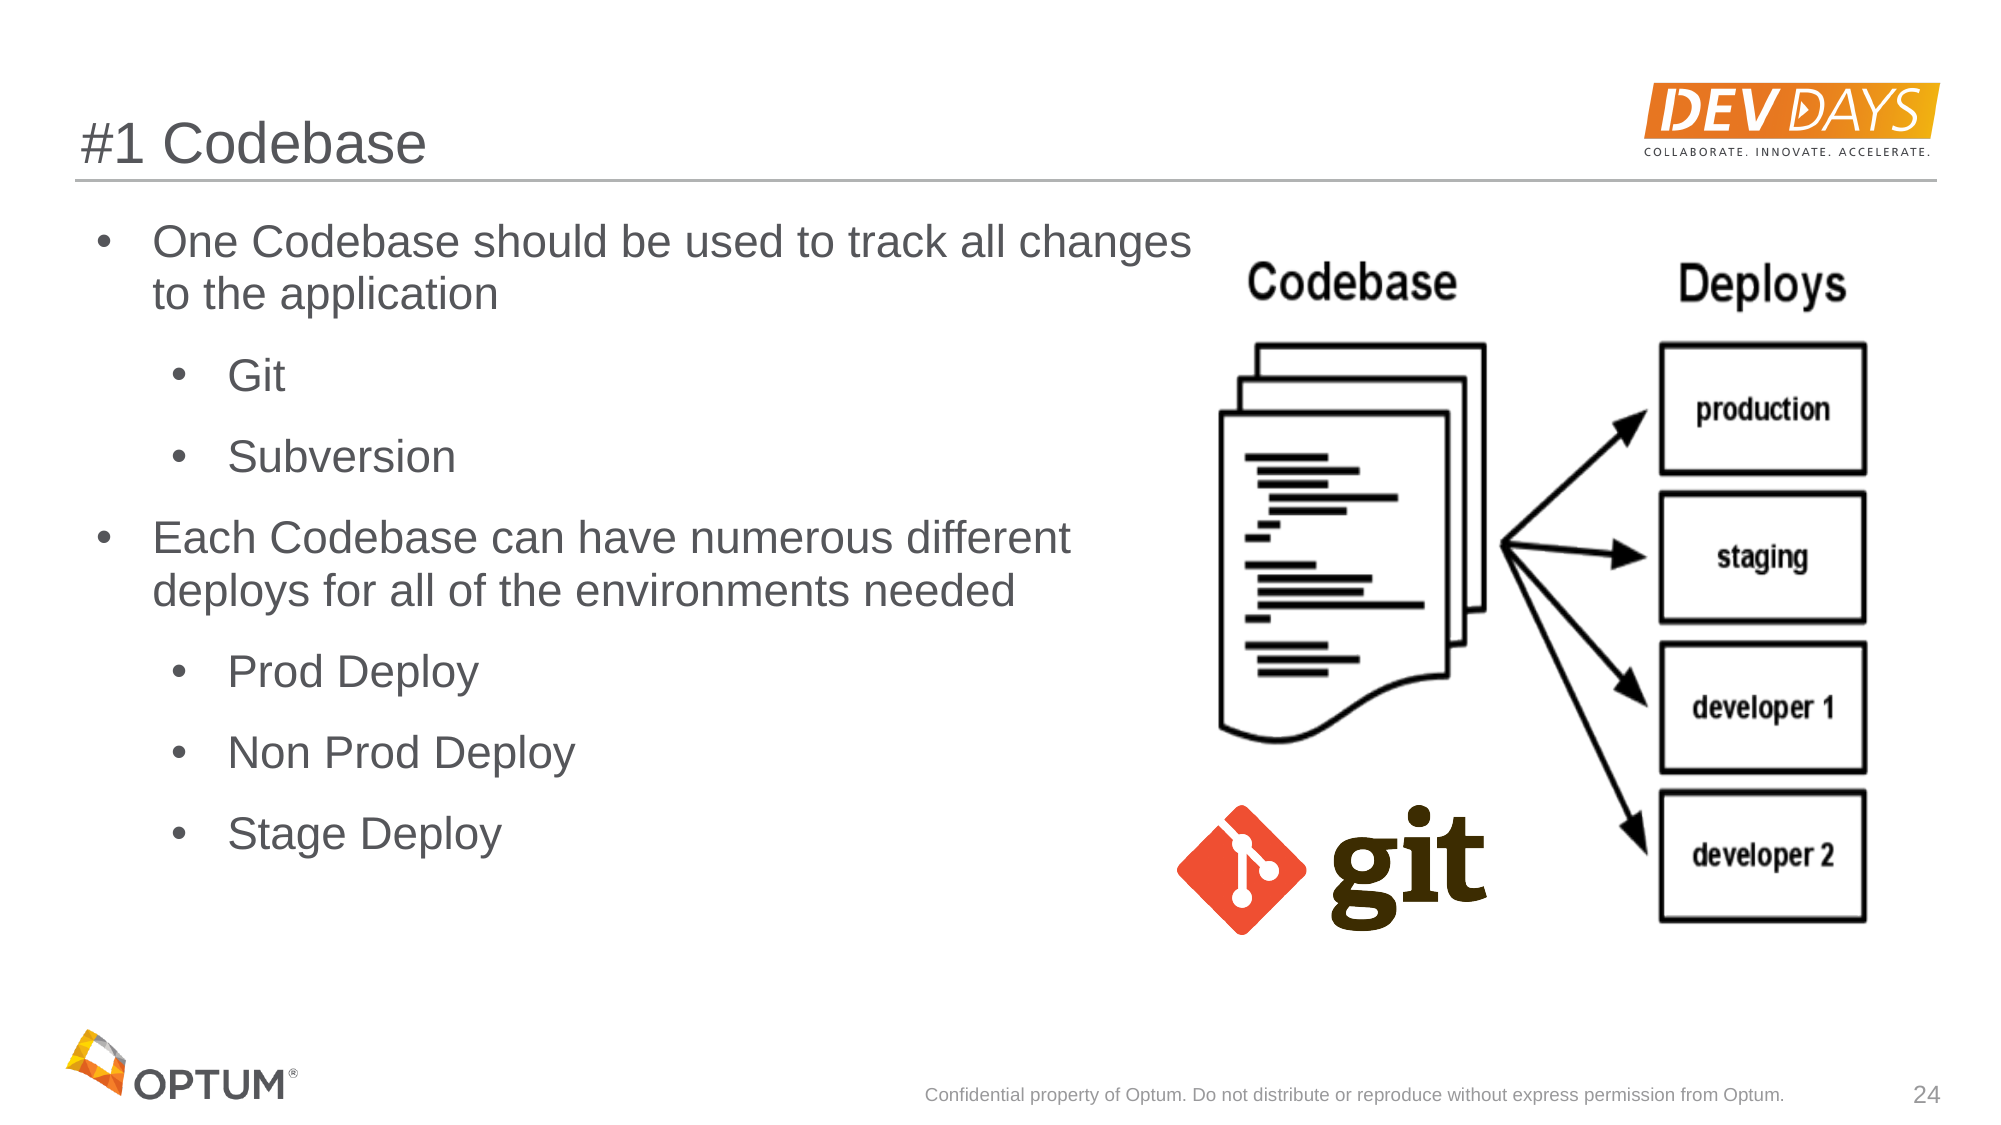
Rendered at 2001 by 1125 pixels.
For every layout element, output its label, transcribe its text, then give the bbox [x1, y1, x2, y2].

picture [64, 1027, 299, 1101]
text_box One Codebase should be used to track all changes to the application Git Subversion Each Codebase can have numerous different deploys for all of the environments needed Prod Deploy Non Prod Deploy Stage Deploy [81, 208, 1211, 868]
title #1 Codebase [81, 0, 1507, 177]
slide_number 24 [1841, 1064, 1942, 1124]
picture [1177, 251, 1877, 935]
footer Confidential property of Optum. Do not distribute or reproduce without express permission from Optum. [868, 1064, 1841, 1124]
